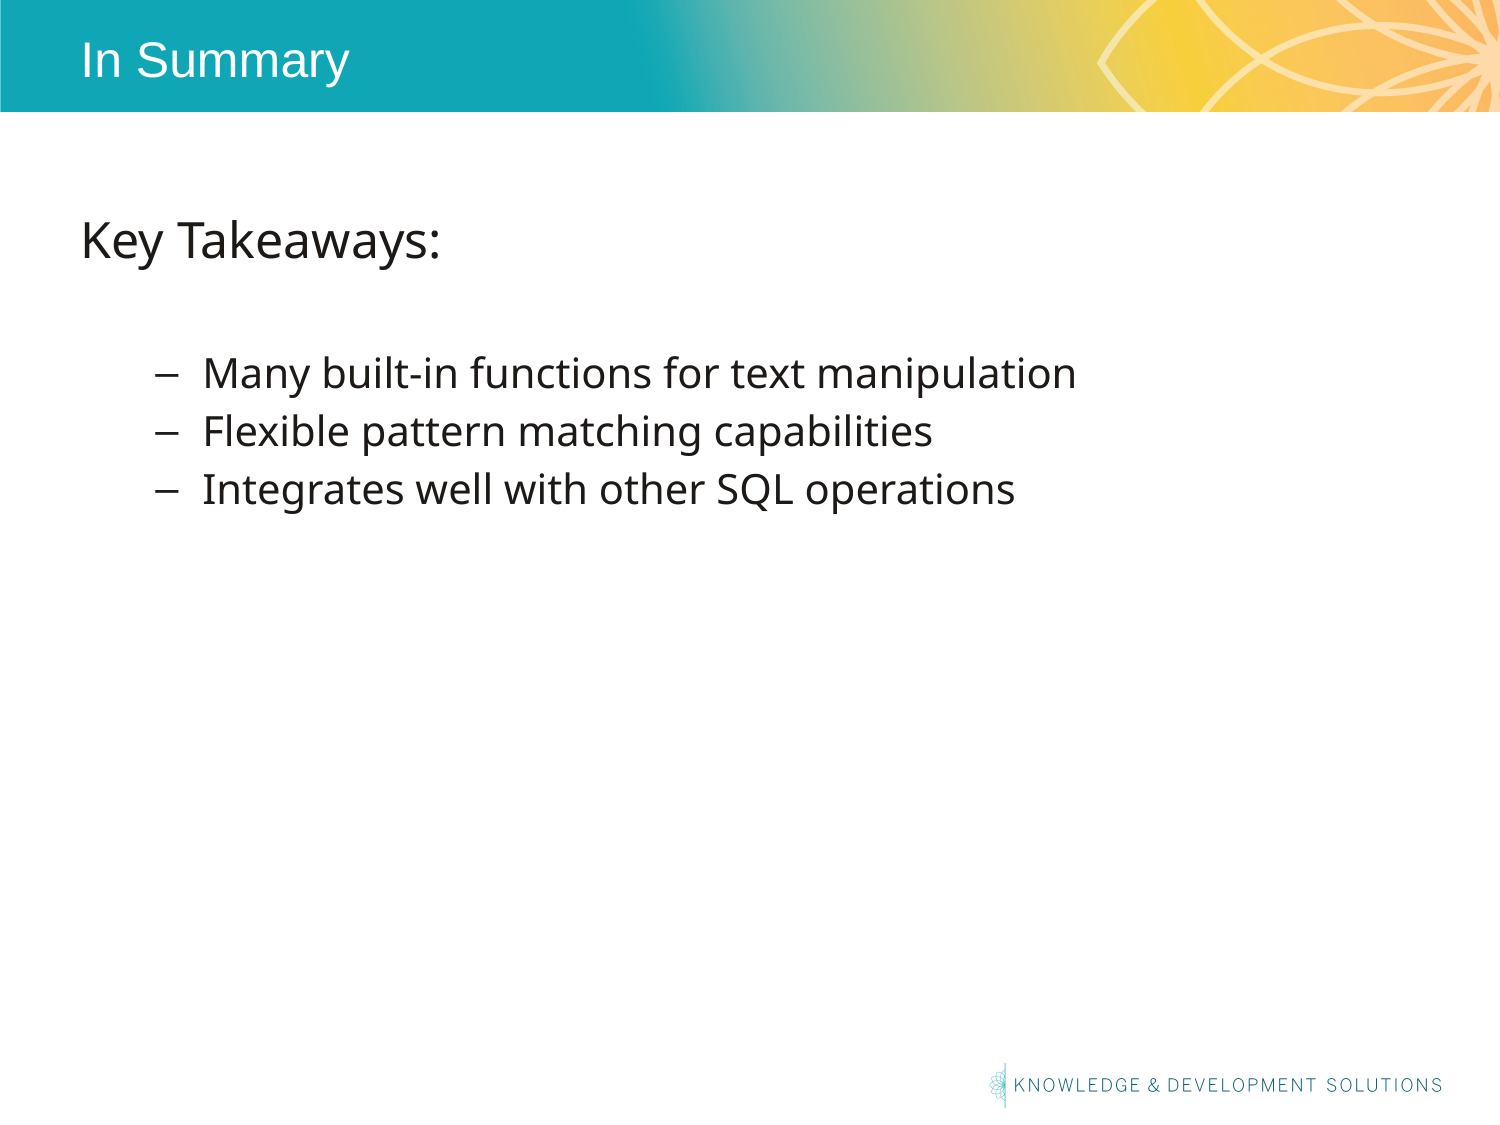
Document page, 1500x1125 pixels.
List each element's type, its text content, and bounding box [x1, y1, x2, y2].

picture [971, 1051, 1500, 1125]
title In Summary [65, 19, 1416, 90]
picture [0, 0, 1500, 112]
list Key Takeaways: Many built-in functions for text manipulation Flexible pattern matching capabilities Integrates well with other SQL operations [65, 200, 1416, 1022]
